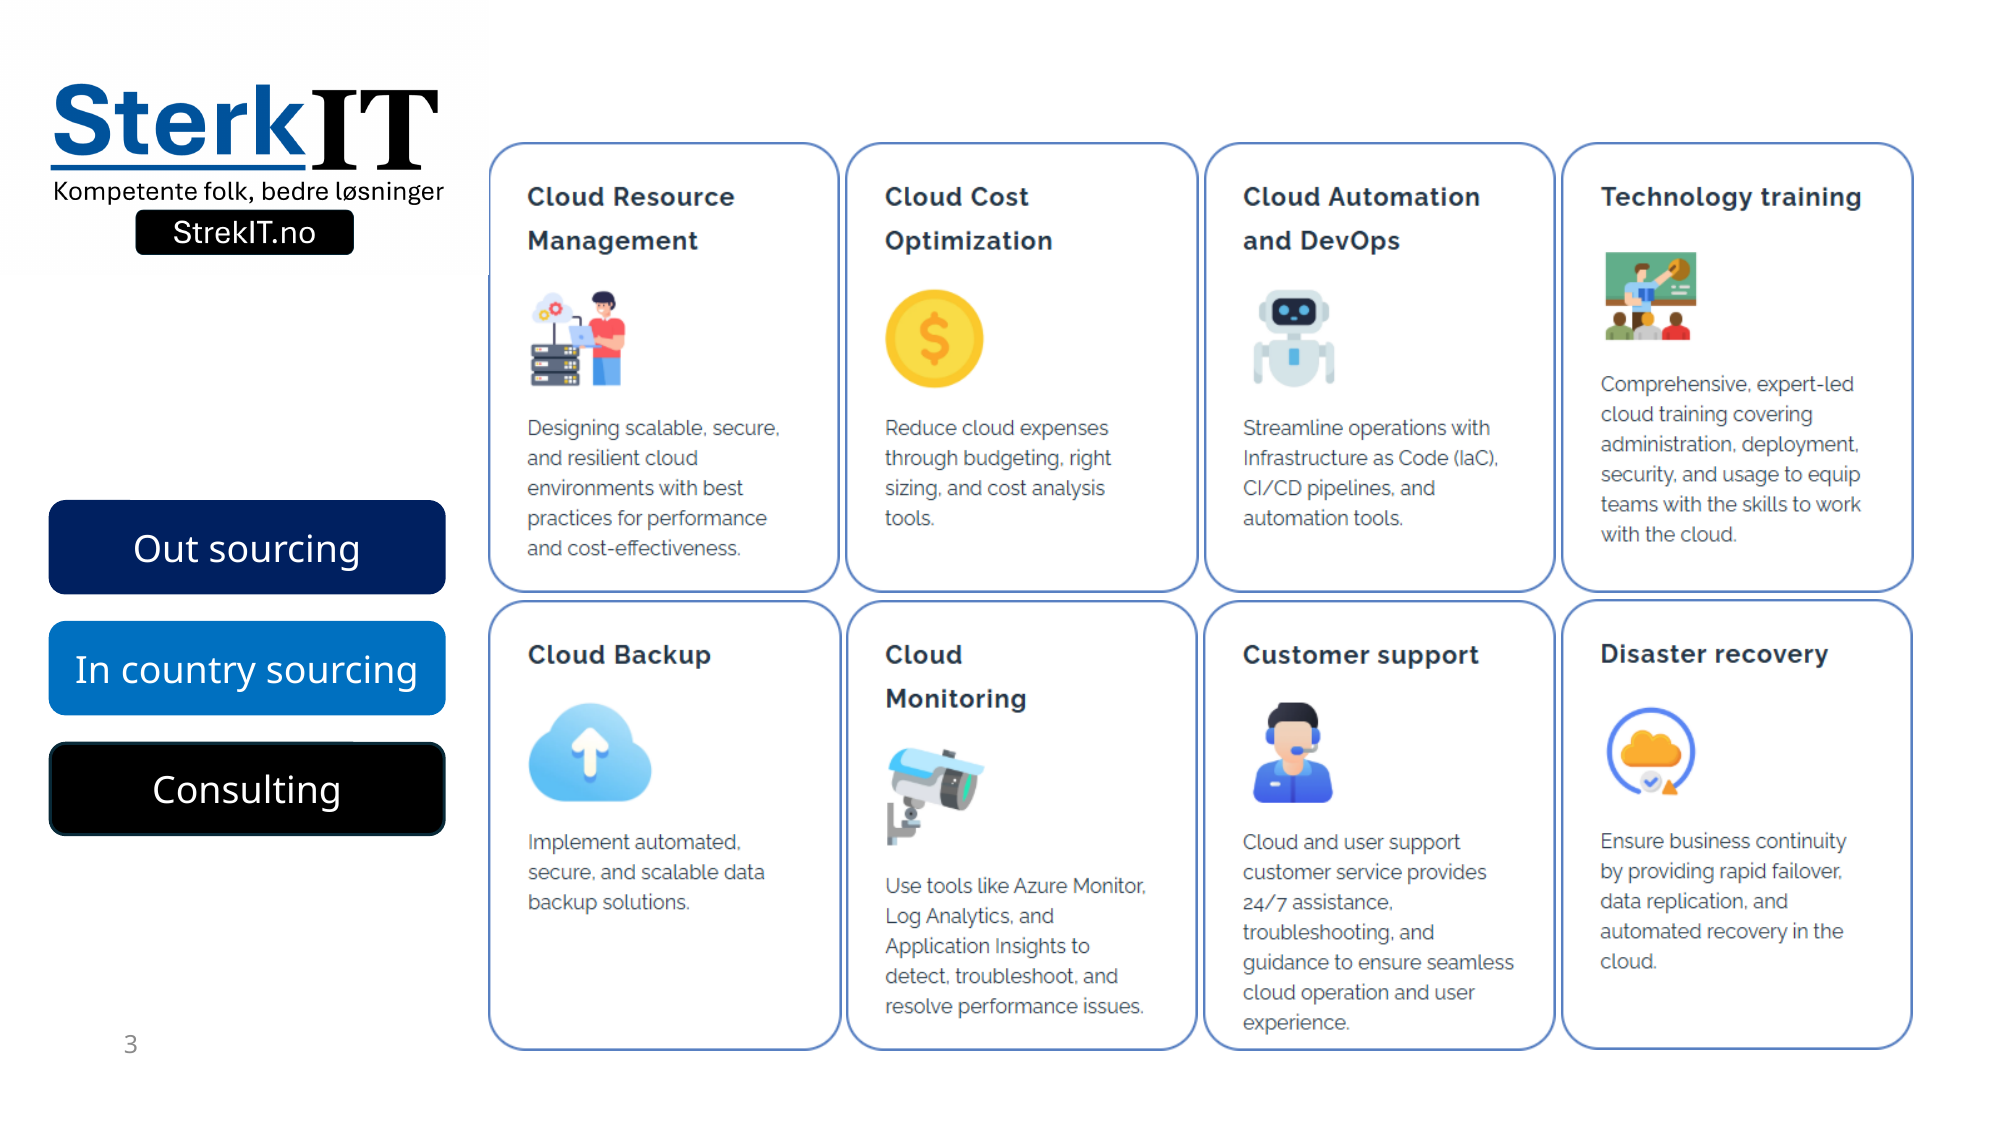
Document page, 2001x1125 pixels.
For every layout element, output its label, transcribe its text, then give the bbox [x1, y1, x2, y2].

picture [1203, 142, 1557, 594]
picture [845, 142, 1199, 594]
picture [1560, 599, 1913, 1051]
text_box Out sourcing [48, 499, 446, 595]
picture [1560, 142, 1915, 594]
picture [1202, 599, 1557, 1051]
picture [488, 599, 842, 1051]
picture [845, 599, 1199, 1051]
text_box 3 [108, 1014, 183, 1074]
text_box Consulting [48, 741, 446, 837]
text_box In country sourcing [48, 620, 446, 716]
picture [0, 0, 841, 594]
